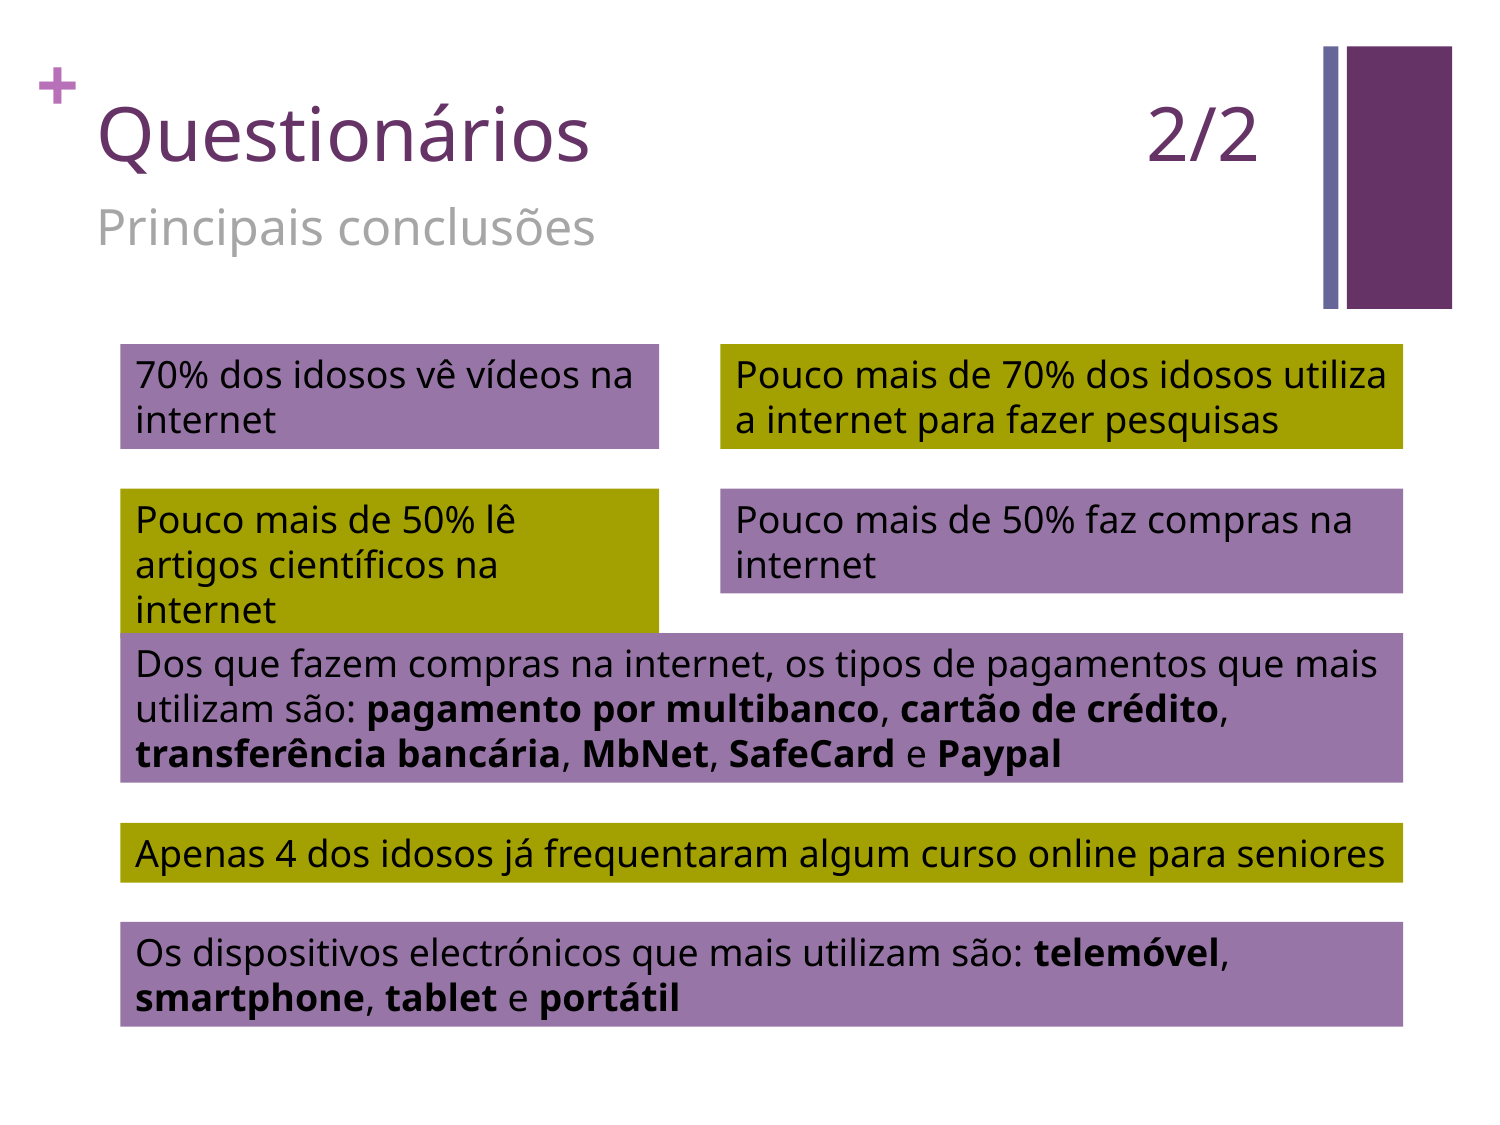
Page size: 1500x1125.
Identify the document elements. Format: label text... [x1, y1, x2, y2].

title Questionários 2/2 [81, 79, 1322, 187]
text_box Pouco mais de 50% faz compras na internet [720, 488, 1404, 594]
text_box Apenas 4 dos idosos já frequentaram algum curso online para seniores [120, 822, 1404, 883]
text_box Os dispositivos electrónicos que mais utilizam são: telemóvel, smartphone, tablet e portátil [120, 921, 1404, 1027]
text_box Dos que fazem compras na internet, os tipos de pagamentos que mais utilizam são: pagamento por multibanco, cartão de crédito, transferência bancária, MbNet, SafeCard e Paypal [120, 633, 1404, 783]
text_box Pouco mais de 50% lê artigos científicos na internet [120, 488, 660, 633]
text_box 70% dos idosos vê vídeos na internet [120, 344, 660, 449]
text_box Principais conclusões [81, 187, 1322, 325]
text_box Pouco mais de 70% dos idosos utiliza a internet para fazer pesquisas [720, 344, 1404, 449]
